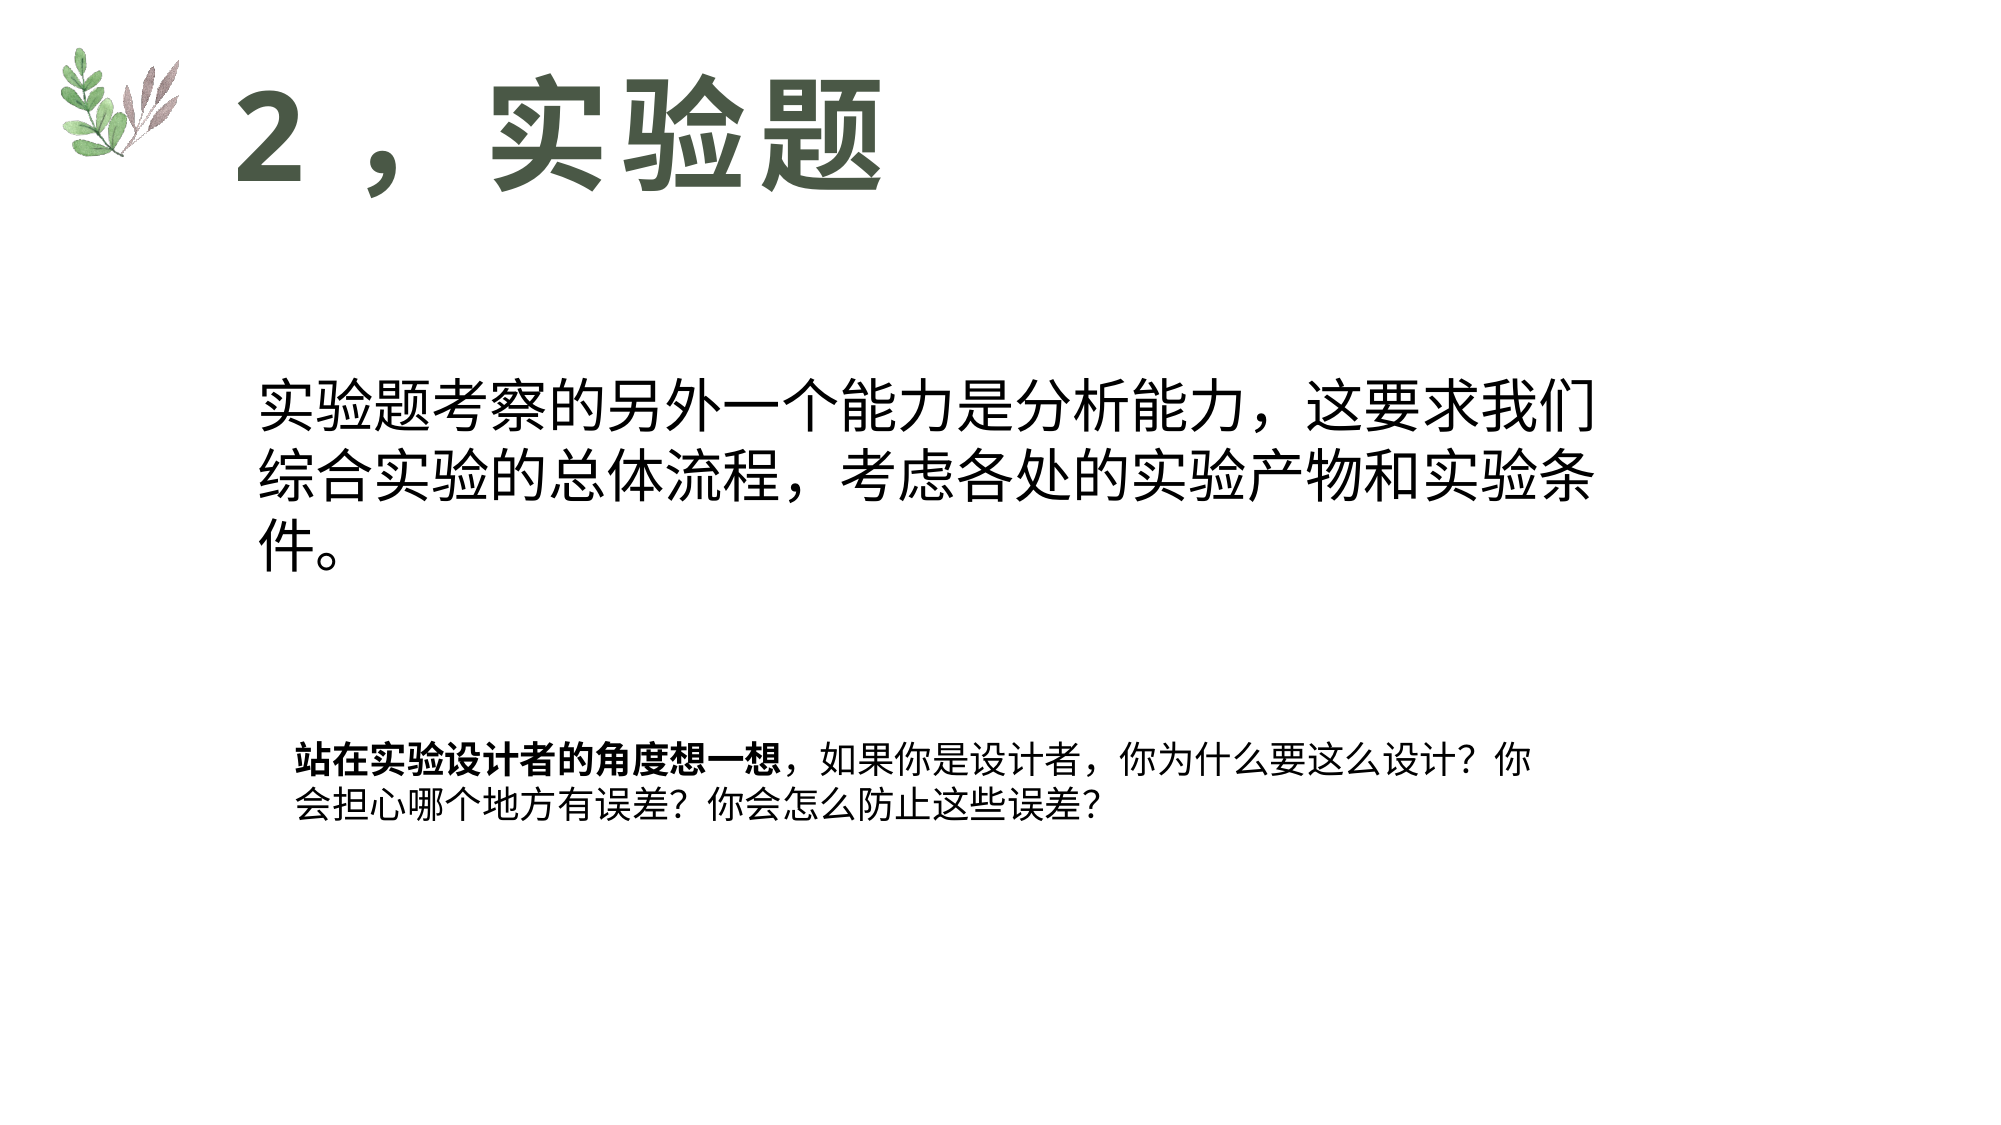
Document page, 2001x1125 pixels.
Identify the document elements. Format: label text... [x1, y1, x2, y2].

text_box 实验题考察的另外一个能力是分析能力，这要求我们综合实验的总体流程，考虑各处的实验产物和实验条件。 [242, 361, 1656, 587]
text_box 站在实验设计者的角度想一想，如果你是设计者，你为什么要这么设计？你会担心哪个地方有误差？你会怎么防止这些误差？ [279, 728, 1564, 834]
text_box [61, 46, 179, 160]
text_box 2，实验题 [218, 49, 1055, 214]
